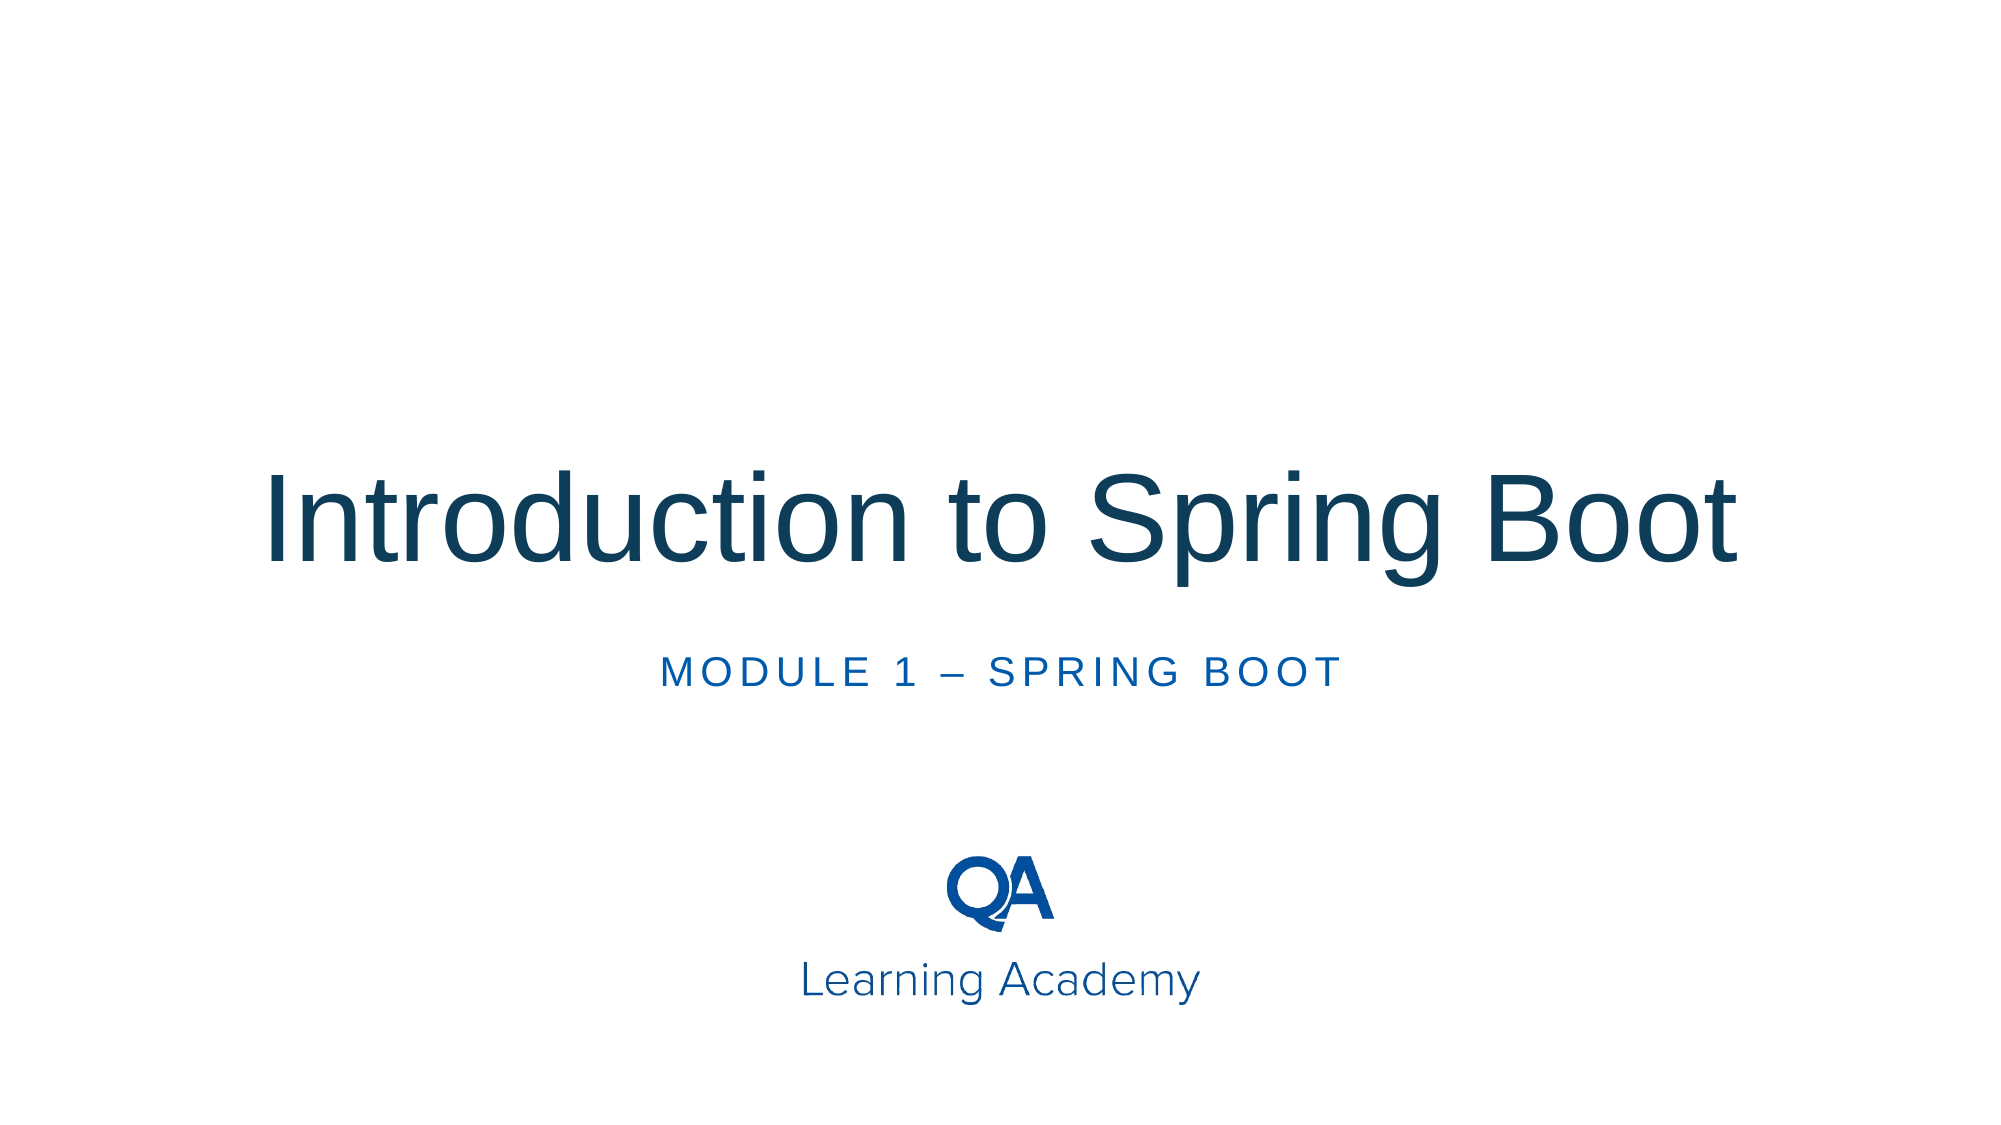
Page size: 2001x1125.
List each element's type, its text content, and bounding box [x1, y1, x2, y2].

picture [775, 802, 1225, 1054]
title Introduction to Spring Boot [150, 174, 1851, 594]
subtitle MODULE 1 – Spring boot [150, 637, 1851, 710]
